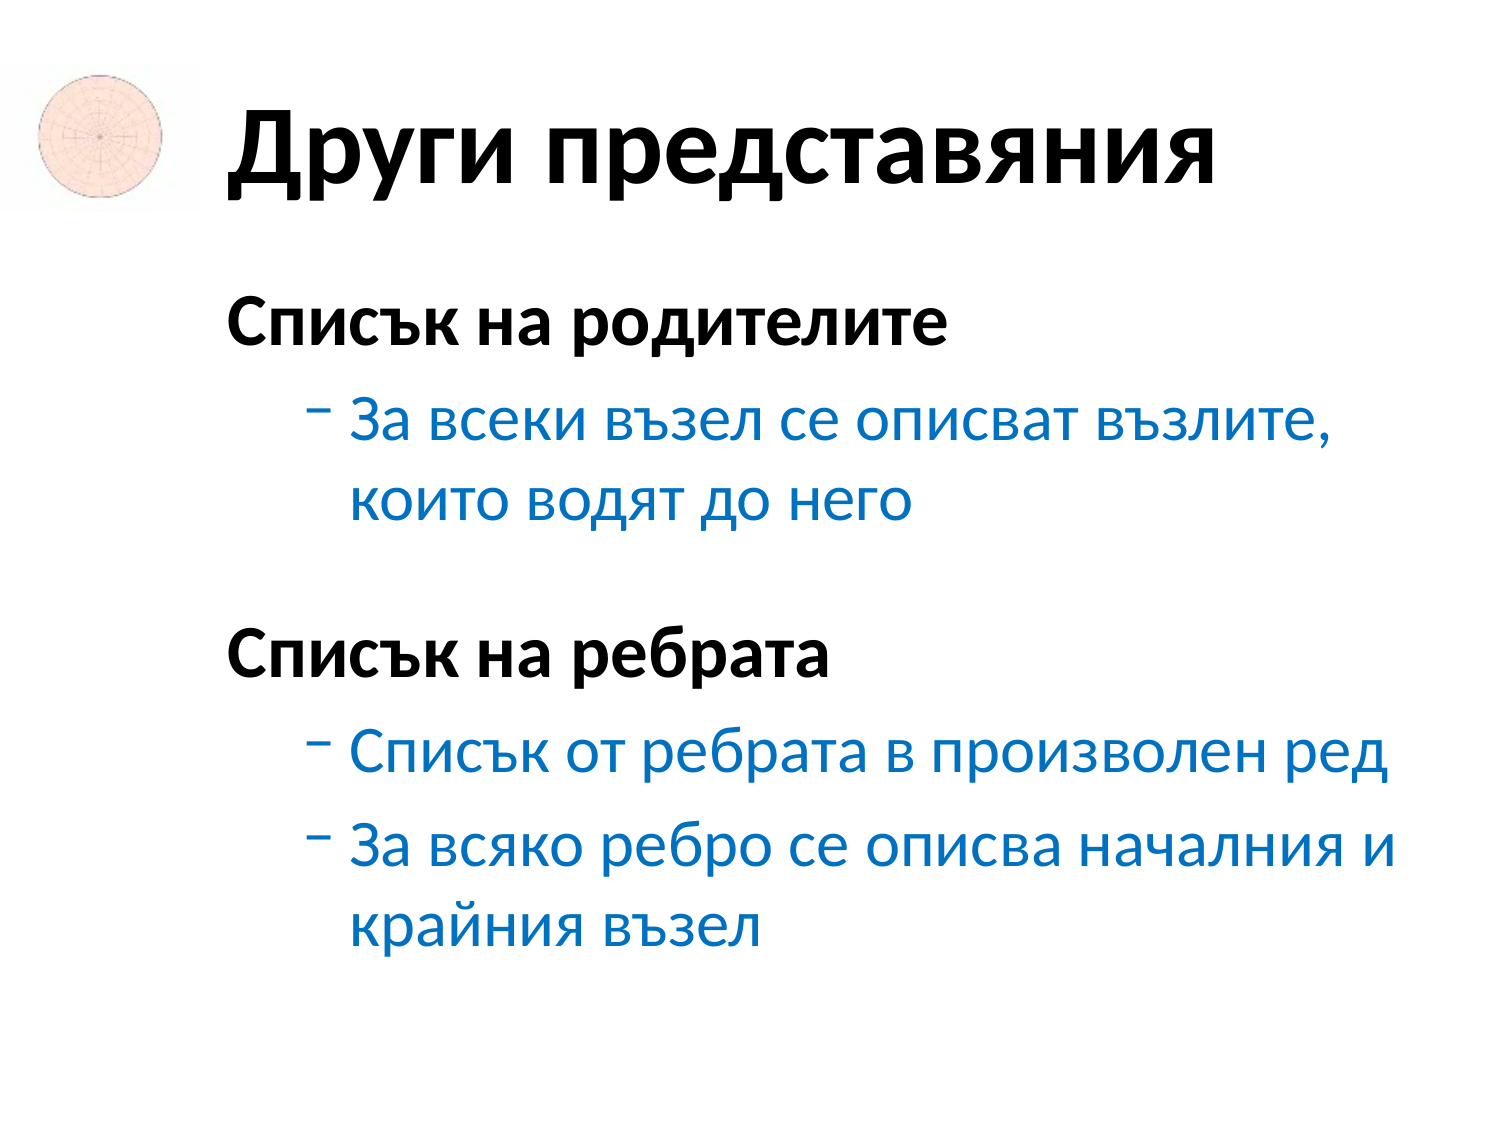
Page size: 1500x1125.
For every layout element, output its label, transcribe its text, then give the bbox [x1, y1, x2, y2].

list Списък на родителите За всеки възел се описват възлите, които водят до него Списък на ребрата Списък от ребрата в произволен ред За всяко ребро се описва началния и крайния възел [212, 262, 1500, 1050]
picture [0, 63, 200, 212]
title Други представяния [212, 45, 1500, 233]
